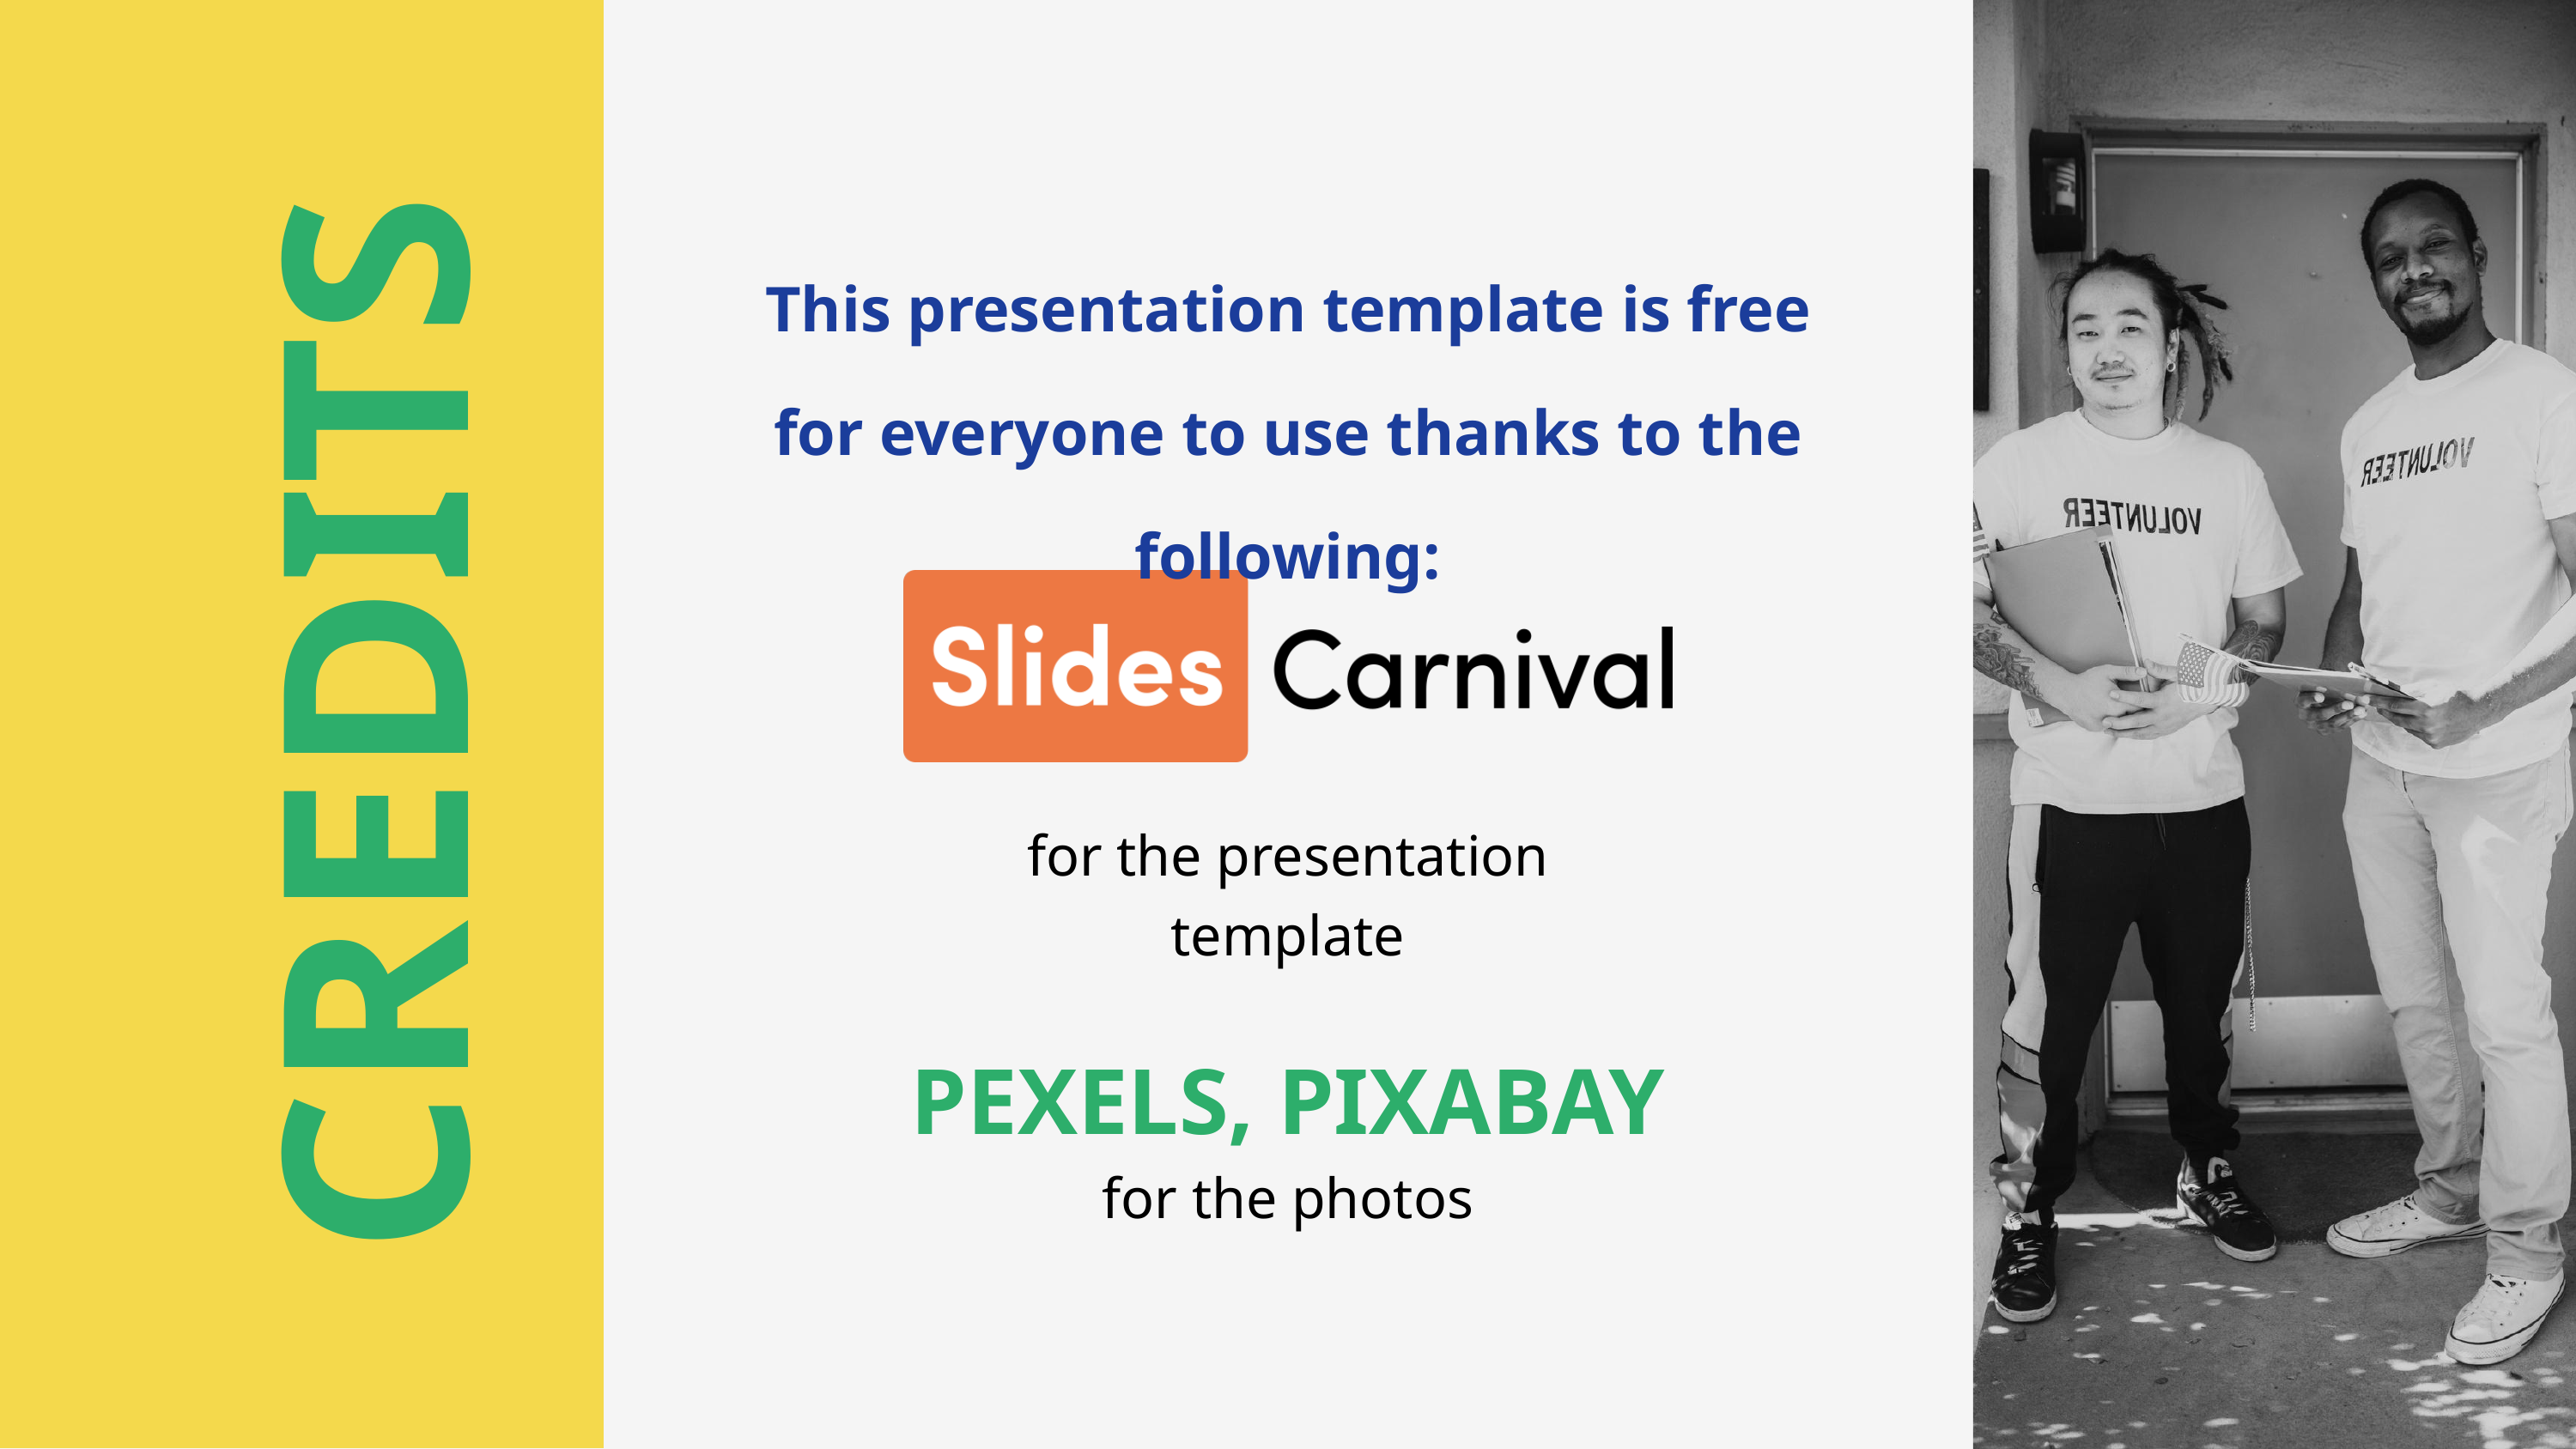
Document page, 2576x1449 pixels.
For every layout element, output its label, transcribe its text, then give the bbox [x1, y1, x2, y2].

text_box for the presentation template [904, 806, 1672, 967]
picture [902, 570, 1674, 762]
text_box This presentation template is free for everyone to use thanks to the following: [733, 220, 1843, 591]
text_box PEXELS, PIXABAY [865, 1023, 1711, 1153]
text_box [0, 0, 604, 1449]
text_box for the photos [951, 1153, 1625, 1230]
picture [1972, 0, 2576, 1449]
